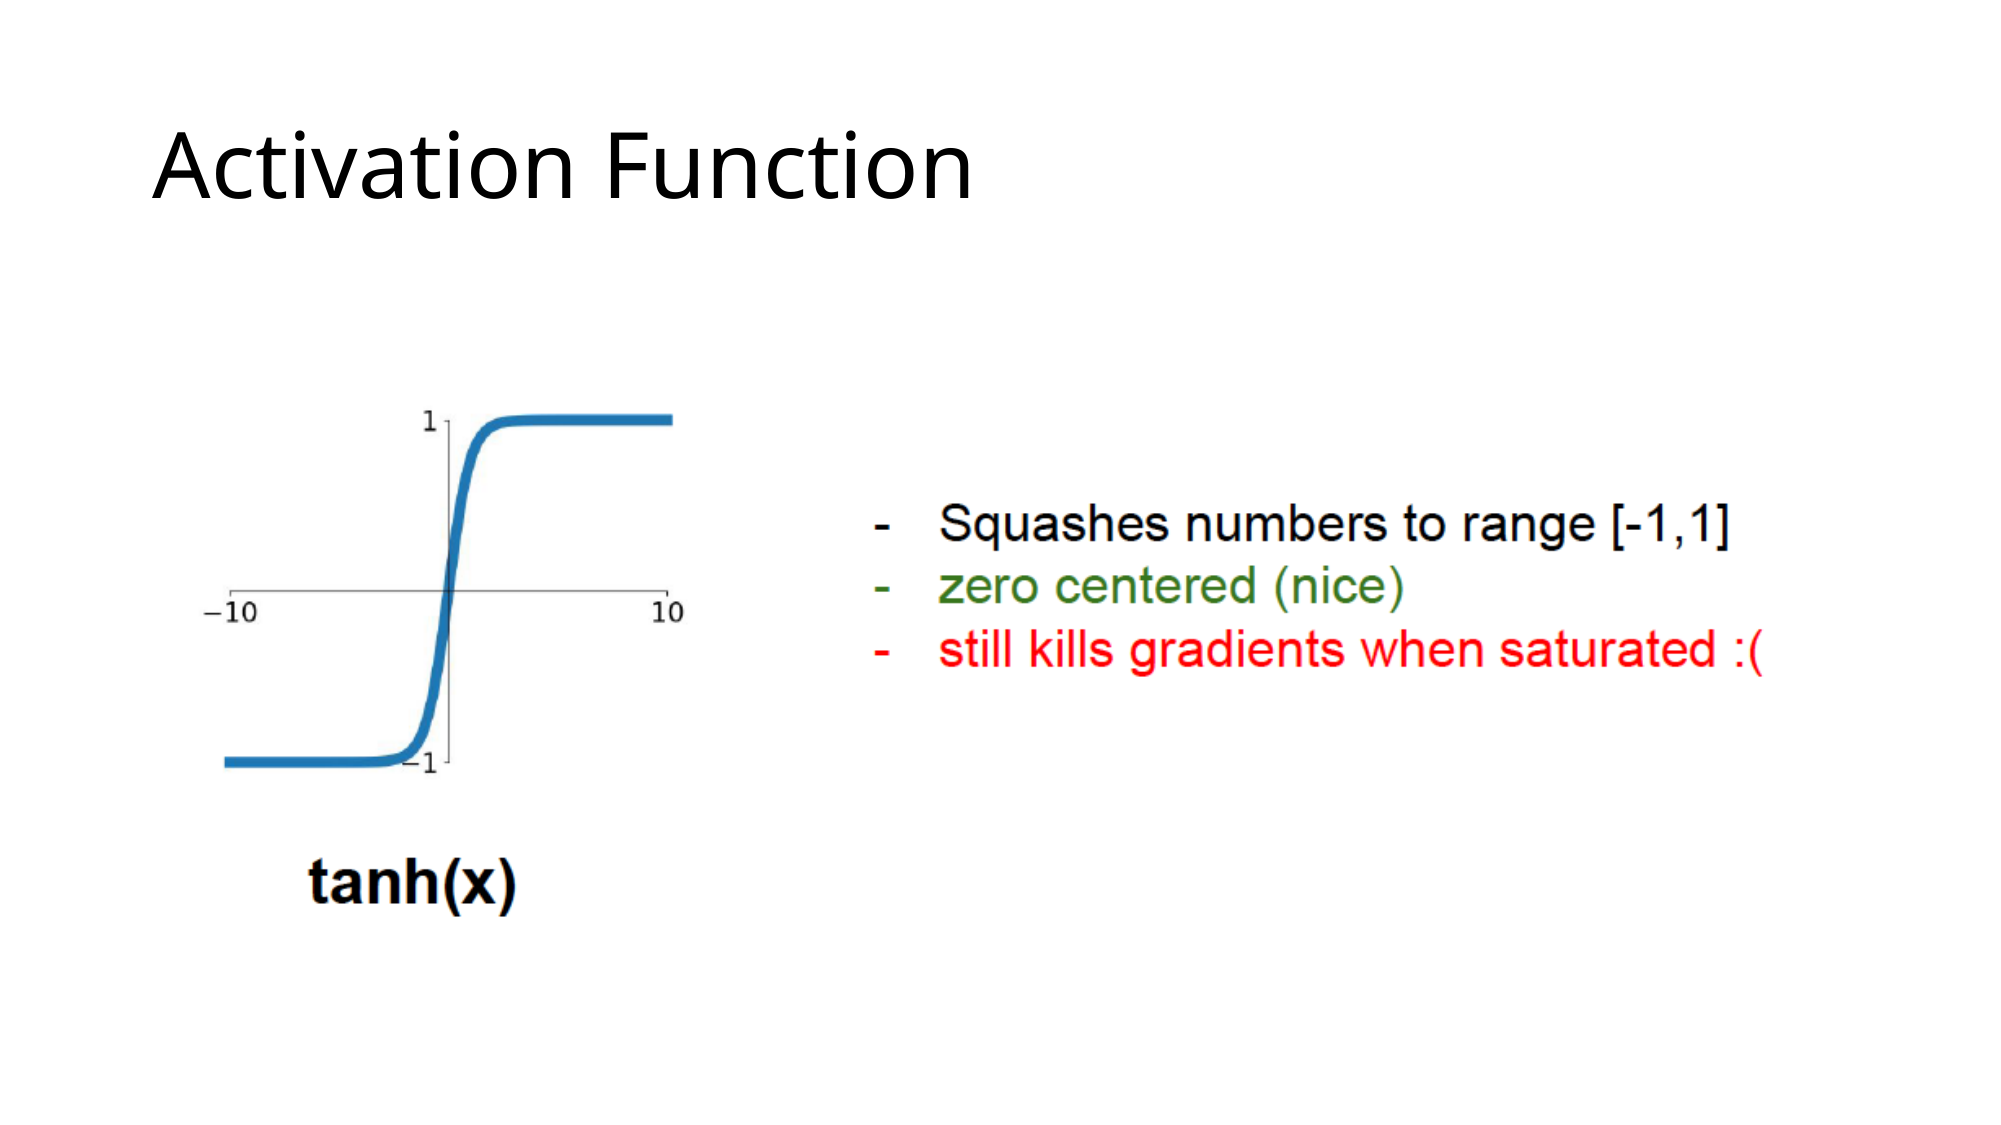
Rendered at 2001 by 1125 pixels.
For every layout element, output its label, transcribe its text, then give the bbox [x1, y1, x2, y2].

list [137, 339, 1863, 974]
title Activation Function [137, 59, 1863, 278]
